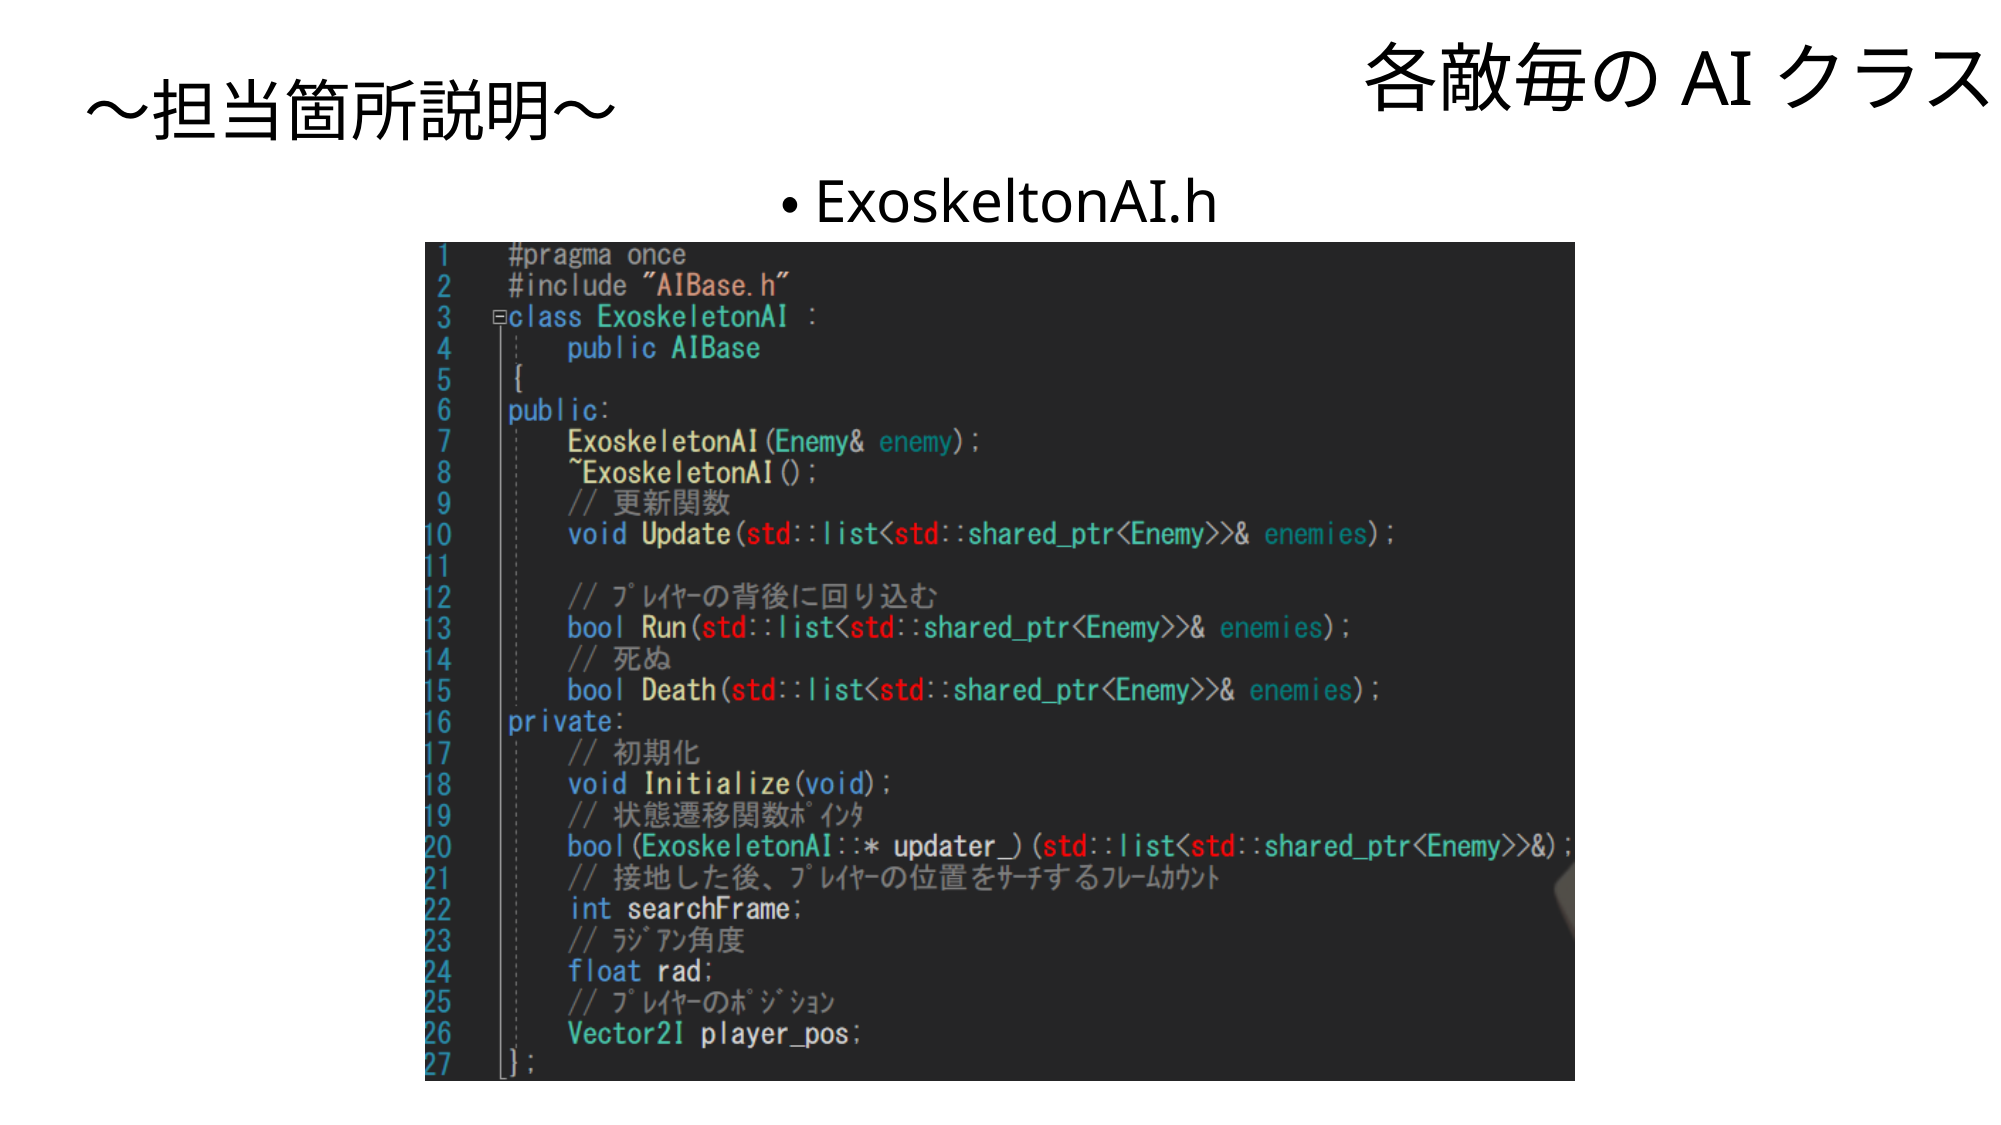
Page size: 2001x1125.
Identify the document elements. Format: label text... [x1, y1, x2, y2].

text_box ・ExoskeltonAI.h [765, 157, 1235, 242]
text_box ～担当箇所説明～ [69, 61, 634, 156]
text_box 各敵毎のAIクラス [1348, 23, 2000, 129]
picture [425, 242, 1575, 1081]
